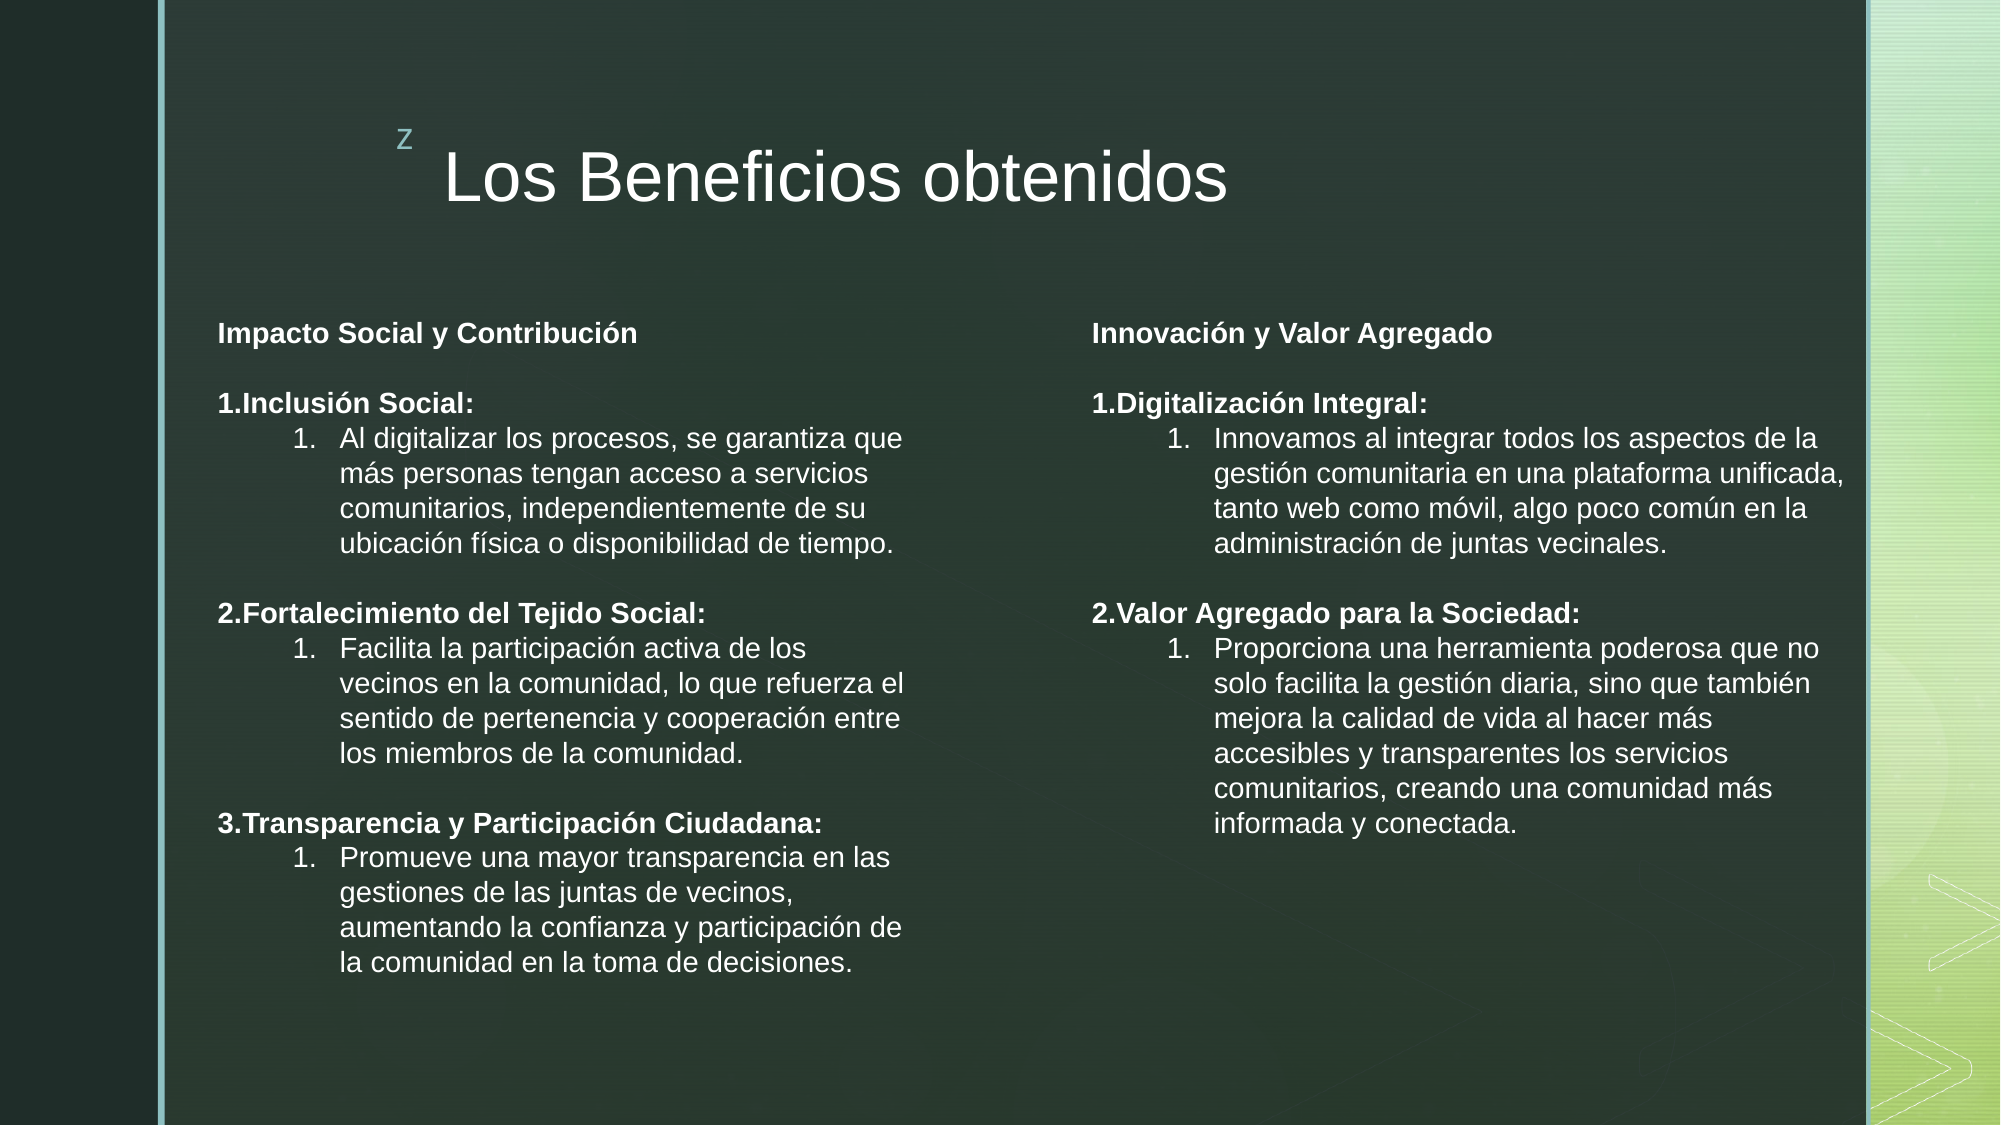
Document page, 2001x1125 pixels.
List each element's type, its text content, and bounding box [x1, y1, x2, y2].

title Los Beneficios obtenidos [428, 132, 1264, 229]
text_box Impacto Social y Contribución Inclusión Social: Al digitalizar los procesos, se garantiza que más personas tengan acceso a servicios comunitarios, independientemente de su ubicación física o disponibilidad de tiempo. Fortalecimiento del Tejido Social: Facilita la participación activa de los vecinos en la comunidad, lo que refuerza el sentido de pertenencia y cooperación entre los miembros de la comunidad. Transparencia y Participación Ciudadana: Promueve una mayor transparencia en las gestiones de las juntas de vecinos, aumentando la confianza y participación de la comunidad en la toma de decisiones. [203, 307, 923, 1031]
picture [1871, 0, 2001, 1125]
text_box Innovación y Valor Agregado Digitalización Integral: Innovamos al integrar todos los aspectos de la gestión comunitaria en una plataforma unificada, tanto web como móvil, algo poco común en la administración de juntas vecinales. Valor Agregado para la Sociedad: Proporciona una herramienta poderosa que no solo facilita la gestión diaria, sino que también mejora la calidad de vida al hacer más accesibles y transparentes los servicios comunitarios, creando una comunidad más informada y conectada. [1077, 307, 1869, 847]
